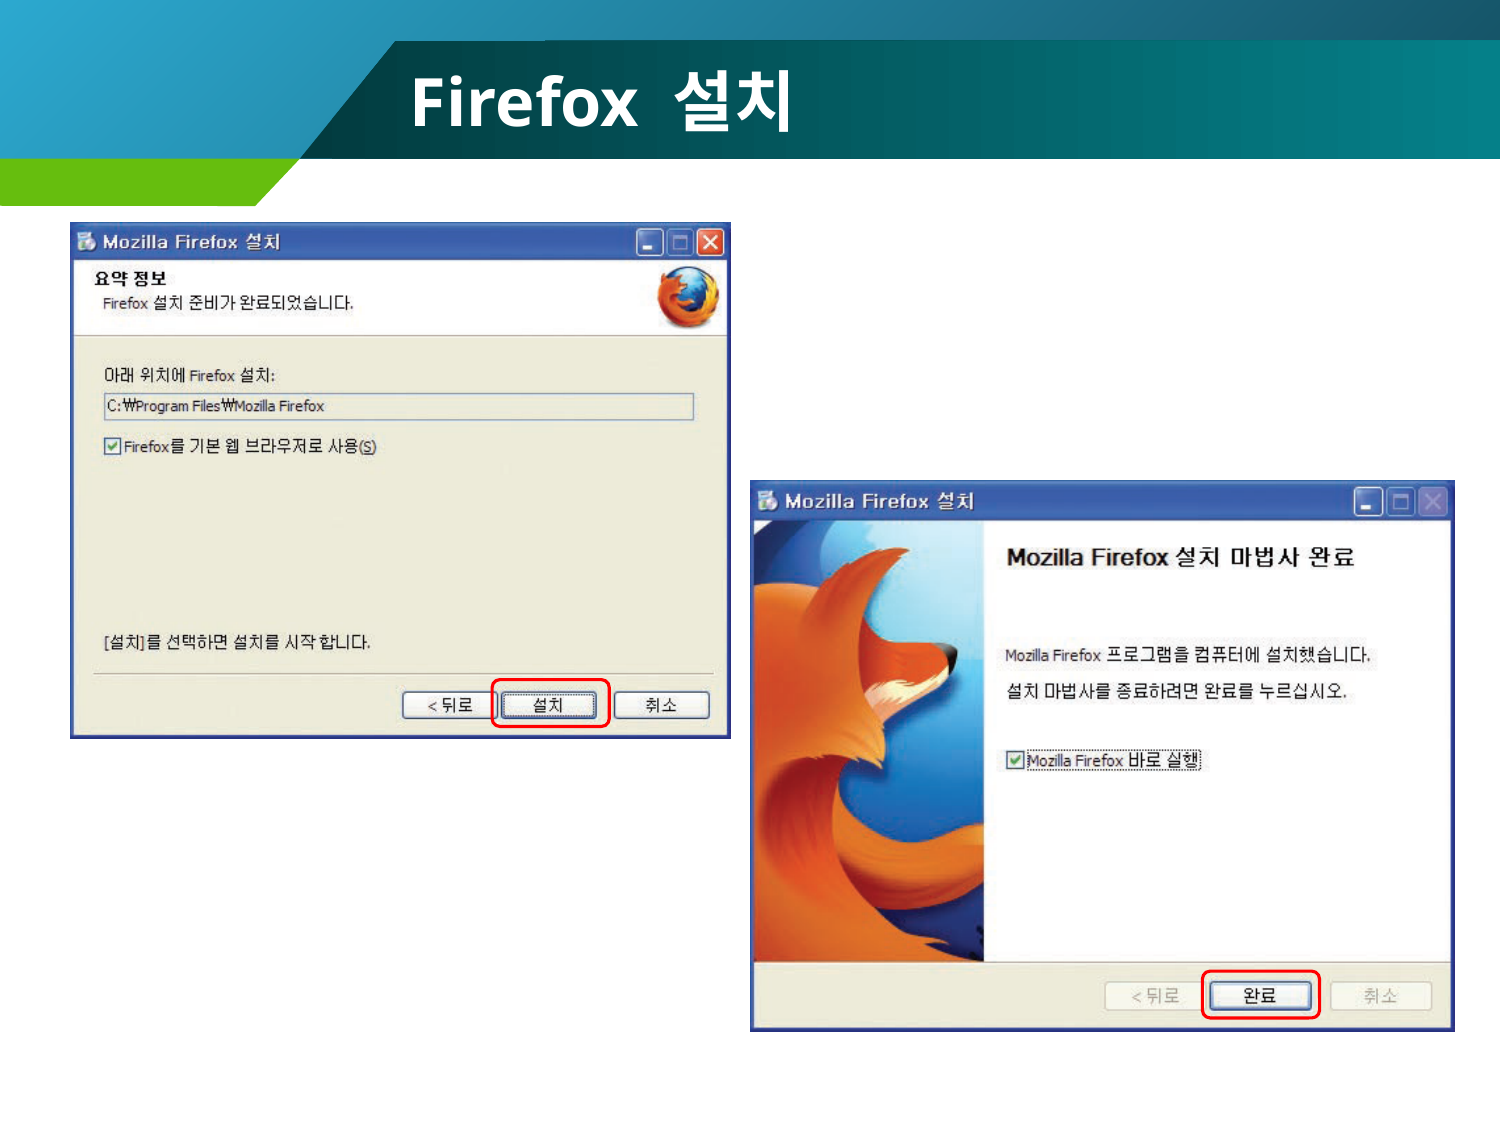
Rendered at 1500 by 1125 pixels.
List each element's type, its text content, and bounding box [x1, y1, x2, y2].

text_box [70, 222, 1456, 1032]
title Firefox 설치 [394, 36, 1433, 163]
